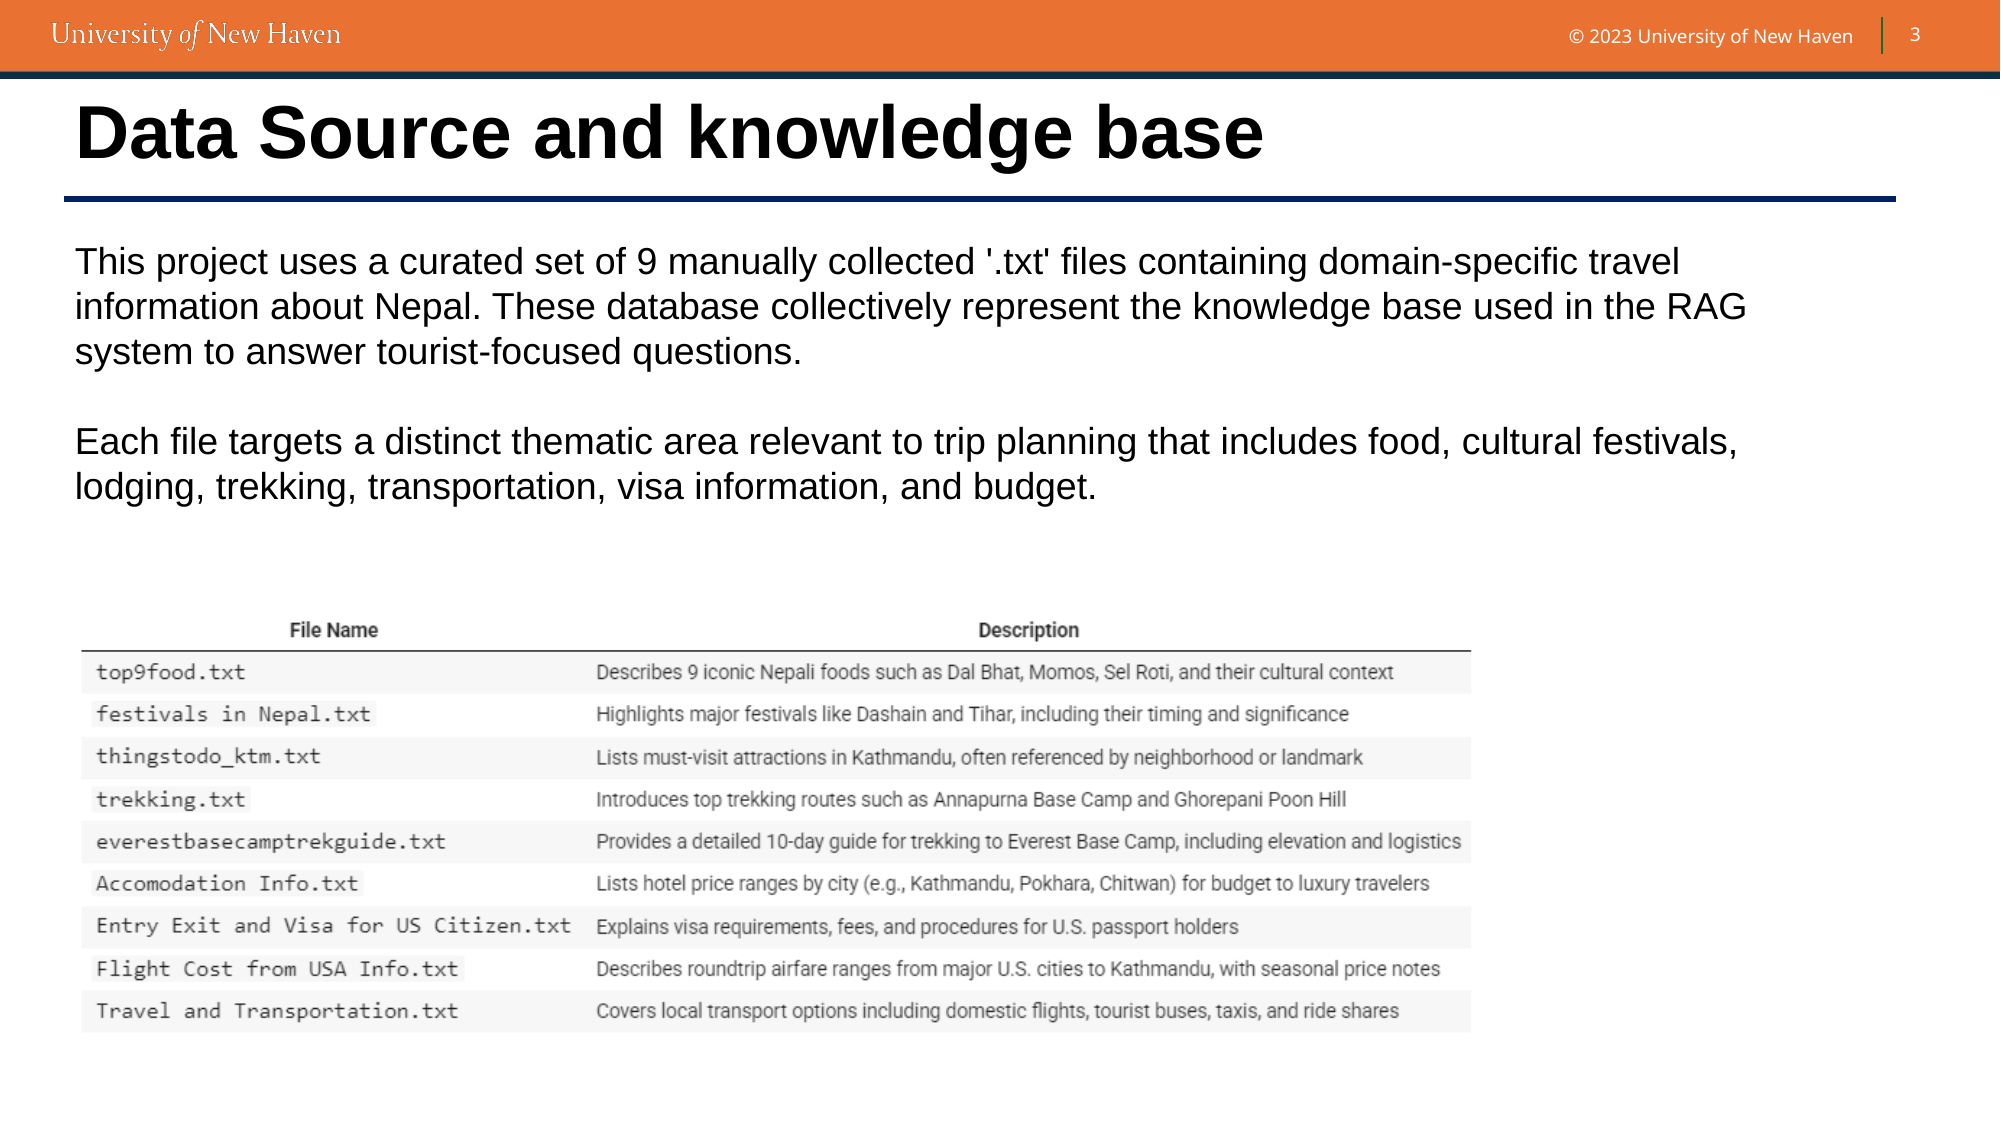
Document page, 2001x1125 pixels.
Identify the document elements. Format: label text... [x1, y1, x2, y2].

picture [50, 20, 342, 51]
text_box [64, 196, 1896, 202]
picture [59, 607, 1480, 1051]
text_box Data Source and knowledge base [59, 86, 1941, 207]
text_box This project uses a curated set of 9 manually collected '.txt' files containing domain-specific travel information about Nepal. These database collectively represent the knowledge base used in the RAG system to answer tourist-focused questions. Each file targets a distinct thematic area relevant to trip planning that includes food, cultural festivals, lodging, trekking, transportation, visa information, and budget. [60, 229, 1872, 515]
